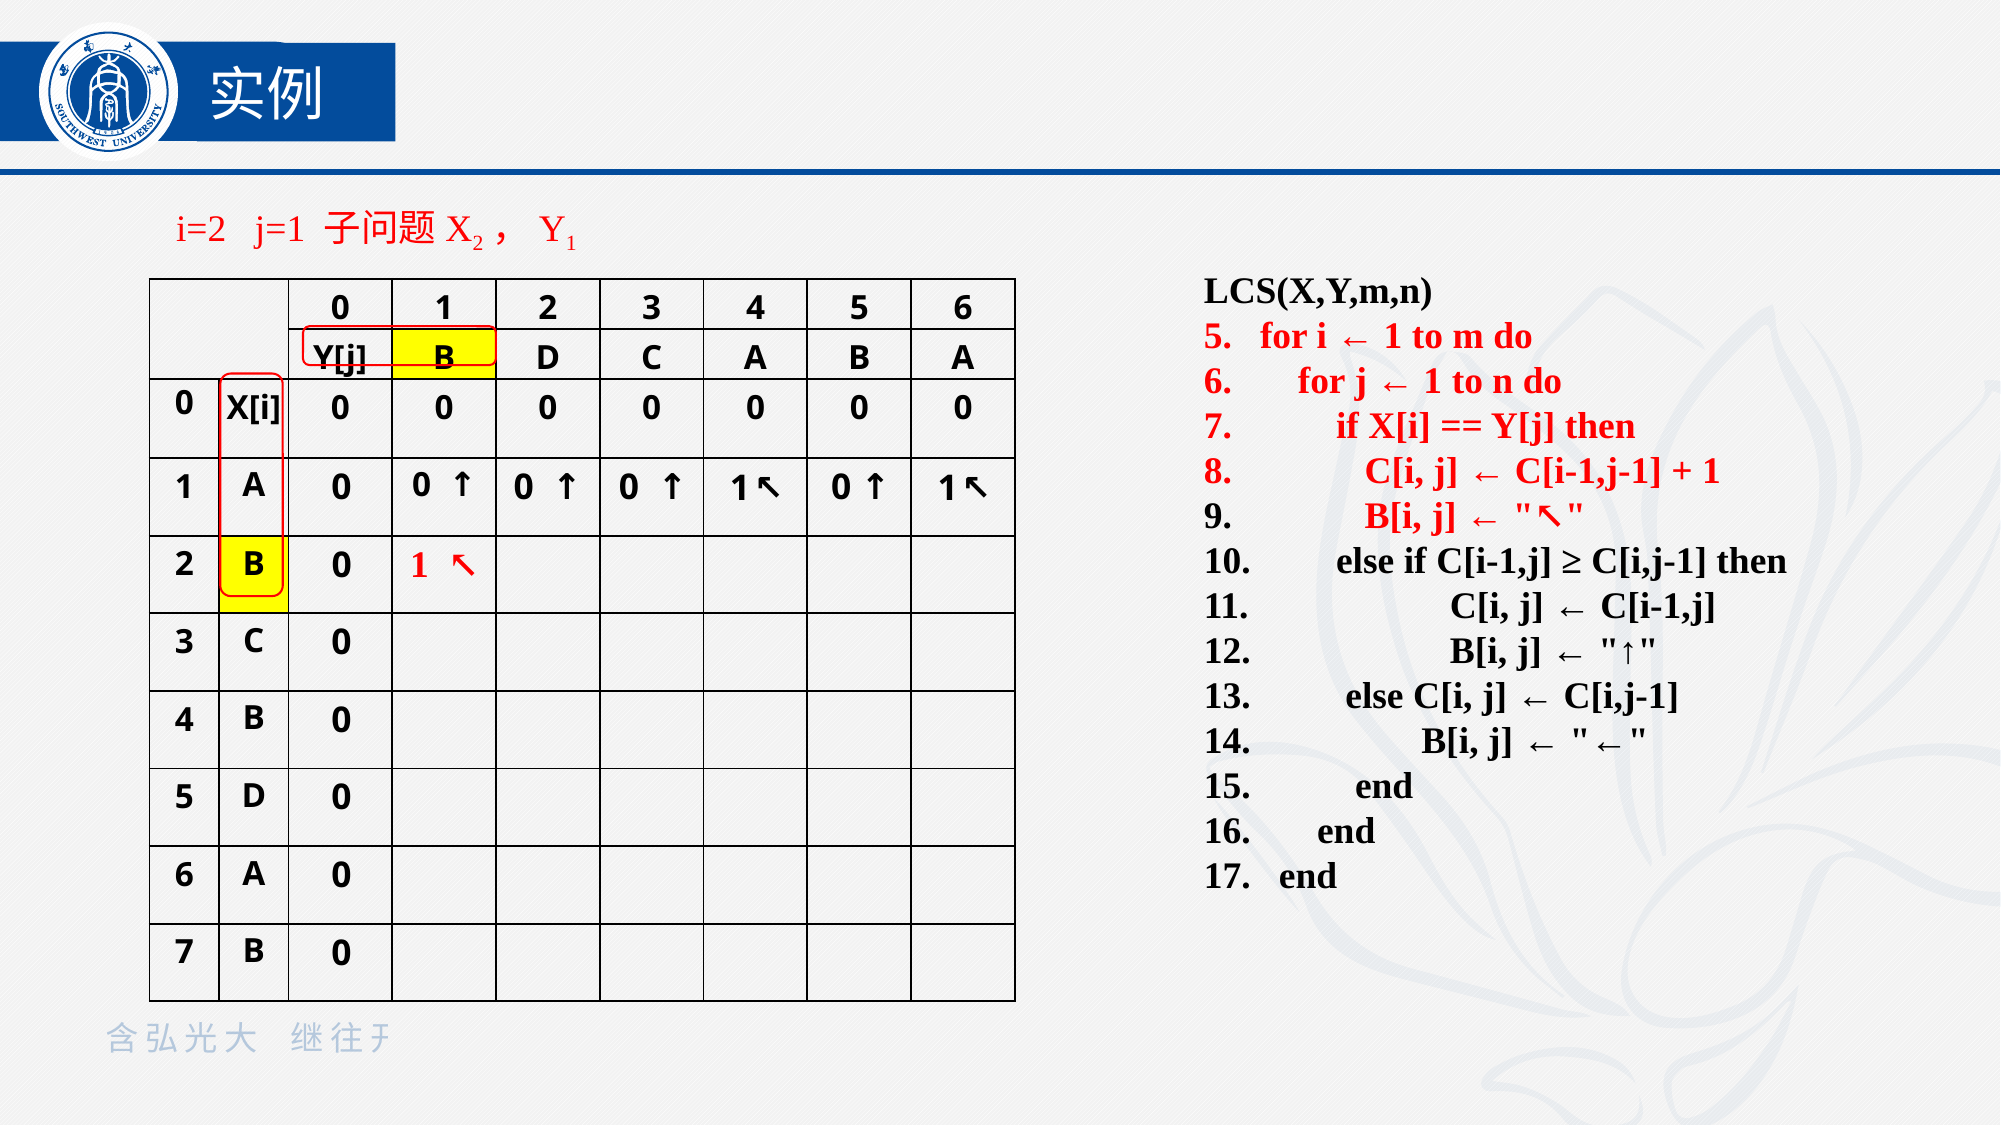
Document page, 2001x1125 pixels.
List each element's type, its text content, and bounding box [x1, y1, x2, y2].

table_cell [601, 847, 703, 923]
table_cell [393, 769, 495, 845]
table_cell D [220, 769, 288, 845]
table_cell [601, 925, 703, 1000]
table_cell 0 [497, 380, 599, 457]
table_cell B [393, 365, 495, 378]
table_cell [912, 692, 1014, 768]
table_cell [601, 537, 703, 612]
table_cell 2 [150, 537, 218, 612]
table_cell [393, 847, 495, 923]
table_cell B [220, 692, 288, 768]
table_cell 0 [393, 380, 495, 457]
table_header 5 [808, 280, 910, 328]
table_cell 1 ↖ [912, 459, 1014, 535]
text_box [301, 325, 497, 367]
list 实例 [196, 42, 396, 142]
table_cell 0 [289, 847, 391, 923]
table_cell D [497, 330, 599, 378]
table_cell [497, 847, 599, 923]
table_cell A [704, 330, 806, 378]
table_header 0 [289, 308, 391, 328]
table_cell A [912, 330, 1014, 378]
table_cell 1 ↖ [704, 459, 806, 535]
table_header [150, 280, 288, 378]
table_cell A [220, 847, 288, 923]
text_box i=2 j=1 子问题X2，Y1 [161, 196, 597, 308]
table_cell C [220, 614, 288, 690]
table_cell 4 [150, 692, 218, 768]
table_cell X[i] [284, 380, 288, 457]
table_cell 0 [289, 692, 391, 768]
table_cell 0 [912, 380, 1014, 457]
table_header 1 [393, 308, 495, 326]
table_cell 0 [289, 925, 391, 1000]
table_cell [601, 614, 703, 690]
table_cell [808, 537, 910, 612]
table_cell 0 [150, 380, 218, 457]
table_cell 0 [289, 459, 391, 535]
table_cell 0 [289, 614, 391, 690]
table_cell [497, 925, 599, 1000]
table_cell 0 ↑ [393, 459, 495, 535]
table_cell [808, 769, 910, 845]
table_cell [704, 925, 806, 1000]
table_cell [601, 769, 703, 845]
table_cell [704, 692, 806, 768]
table_cell [704, 847, 806, 923]
table_cell [912, 847, 1014, 923]
table_cell 3 [150, 614, 218, 690]
table_cell [497, 769, 599, 845]
table_header 6 [912, 280, 1014, 328]
table_header 3 [601, 280, 703, 328]
table_cell 1 [150, 459, 218, 535]
table_cell [704, 769, 806, 845]
table_cell [912, 614, 1014, 690]
table_cell 0 ↑ [497, 459, 599, 535]
table_cell 0 [289, 380, 391, 457]
table_cell 6 [150, 847, 218, 923]
table_cell B [220, 537, 288, 612]
table_cell B [220, 925, 288, 1000]
table_cell 0 [808, 380, 910, 457]
table_cell [912, 769, 1014, 845]
table_cell Y[j] [289, 330, 391, 378]
table_cell [601, 692, 703, 768]
table_cell 0 ↑ [601, 459, 703, 535]
table_cell [497, 537, 599, 612]
table_cell A [284, 459, 288, 535]
table_cell [393, 692, 495, 768]
table_cell C [601, 330, 703, 378]
text_box 1 ↖ [395, 532, 511, 592]
table_cell 0 [289, 537, 391, 612]
table_cell [393, 614, 495, 690]
table_header 2 [497, 280, 599, 328]
table_cell [497, 692, 599, 768]
table_header 4 [704, 280, 806, 328]
table_cell [704, 537, 806, 612]
table_cell [912, 537, 1014, 612]
table_cell 0 [704, 380, 806, 457]
table_cell [808, 847, 910, 923]
table_cell B [808, 330, 910, 378]
text_box [219, 372, 284, 598]
table_cell [497, 614, 599, 690]
table_cell [808, 614, 910, 690]
table_cell [393, 537, 495, 612]
table_cell 0 ↑ [808, 459, 910, 535]
table_cell 5 [150, 769, 218, 845]
table_cell [808, 692, 910, 768]
table_cell 0 [289, 769, 391, 845]
table_cell [393, 925, 495, 1000]
table_cell [704, 614, 806, 690]
table_cell 7 [150, 925, 218, 1000]
text_box LCS(X,Y,m,n) for i ← 1 to m do for j ← 1 to n do if X[i] == Y[j] then C[i, j] ← C[i-1,j-1] + 1 B[i, j] ← "↖" else if C[i-1,j] ≥ C[i,j-1] then C[i, j] ← C[i-1,j] B[i, j] ← "↑" else C[i, j] ← C[i,j-1] B[i, j] ← "←" end end end [1188, 258, 1843, 904]
table_cell [912, 925, 1014, 1000]
table_cell 0 [601, 380, 703, 457]
table_cell [808, 925, 910, 1000]
